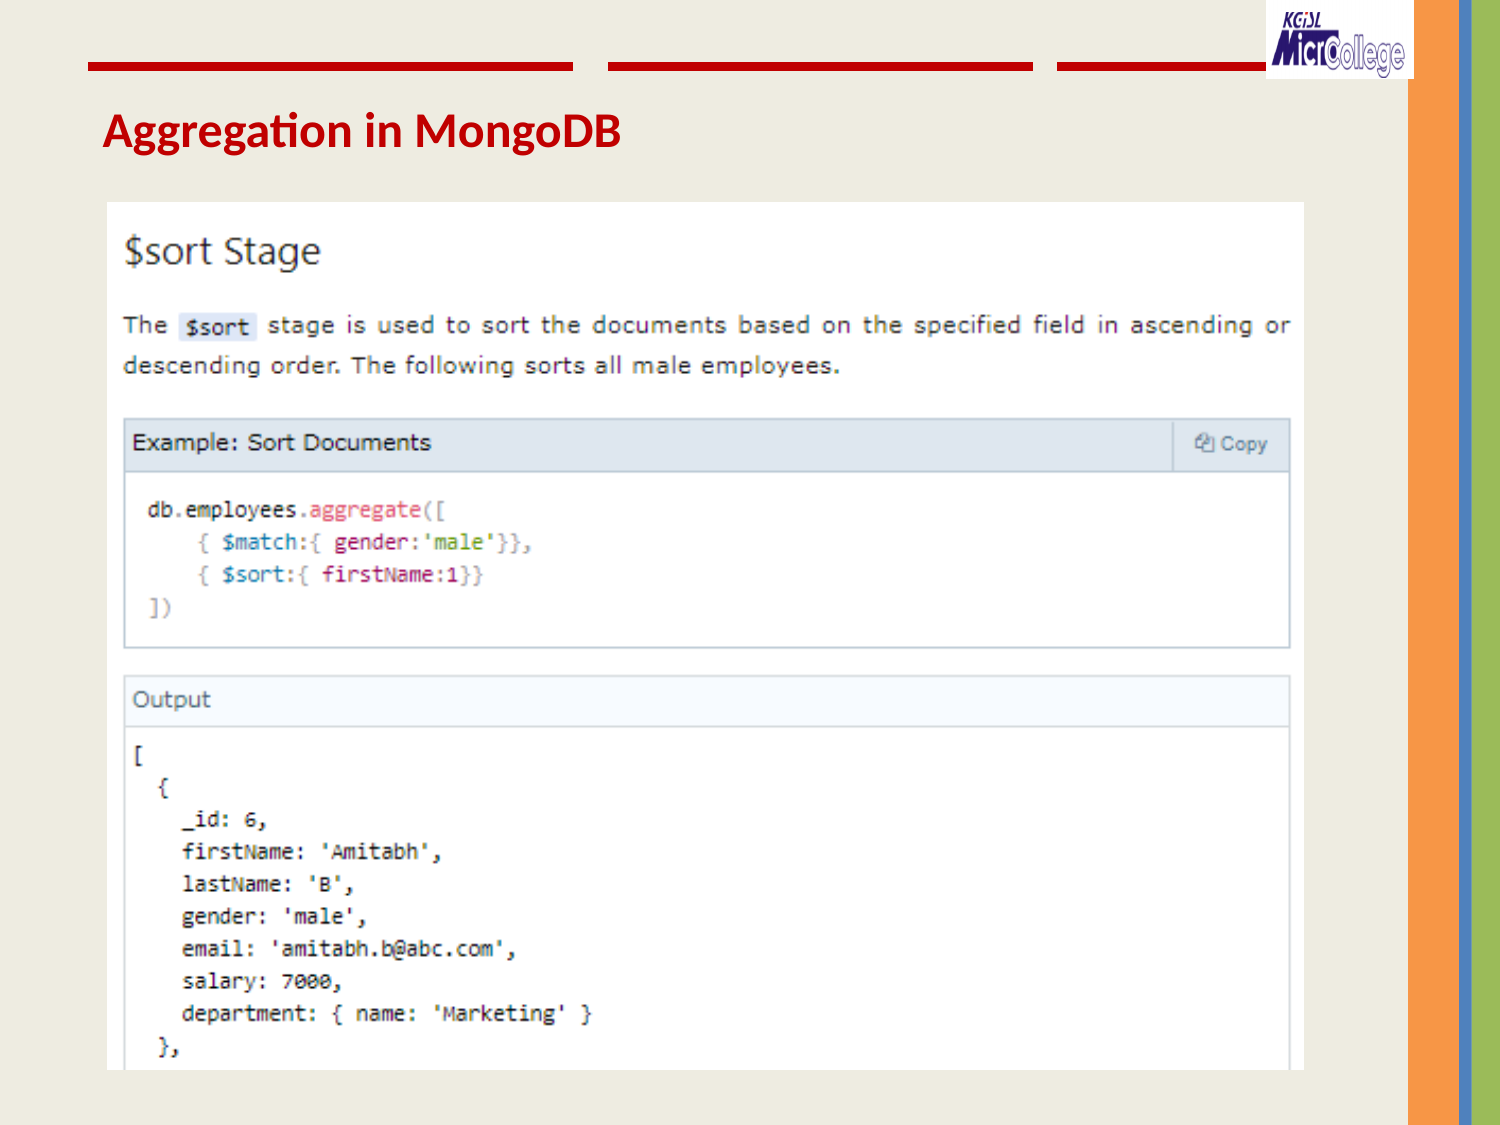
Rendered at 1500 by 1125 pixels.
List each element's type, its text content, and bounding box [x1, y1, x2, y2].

picture [107, 202, 1304, 1070]
picture [1266, 0, 1415, 79]
list Aggregation in MongoDB [87, 90, 1363, 1100]
